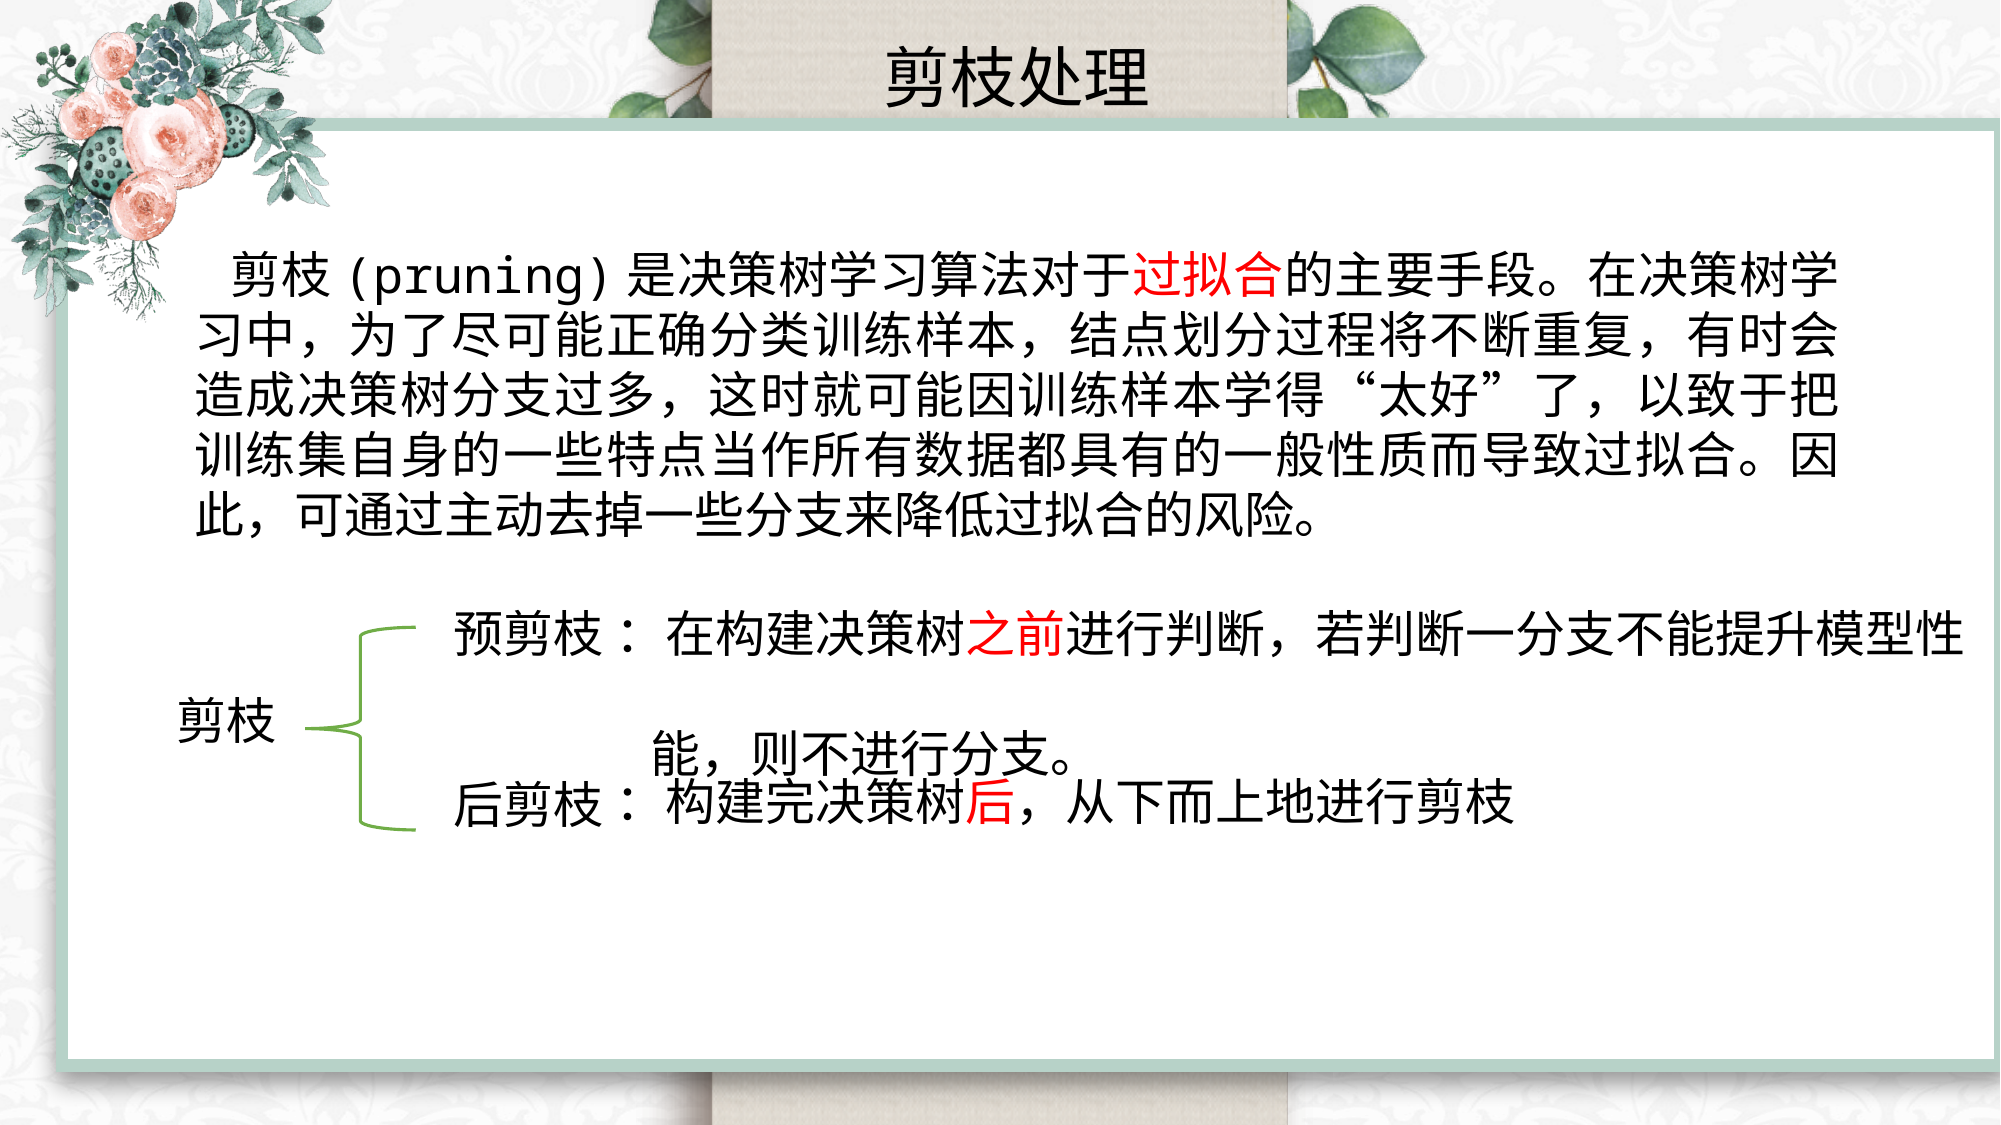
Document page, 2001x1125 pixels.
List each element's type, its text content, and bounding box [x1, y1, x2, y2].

text_box [305, 625, 416, 832]
text_box 剪枝(pruning)是决策树学习算法对于过拟合的主要手段。在决策树学习中，为了尽可能正确分类训练样本，结点划分过程将不断重复，有时会造成决策树分支过多，这时就可能因训练样本学得“太好”了，以致于把训练集自身的一些特点当作所有数据都具有的一般性质而导致过拟合。因此，可通过主动去掉一些分支来降低过拟合的风险。 [179, 236, 1855, 551]
text_box 剪枝处理 [517, 28, 1518, 124]
text_box 剪枝 [161, 682, 358, 758]
picture [0, 0, 2000, 1125]
text_box [61, 124, 2000, 1067]
text_box 预剪枝 [438, 594, 600, 670]
text_box ：在构建决策树之前进行判断，若判断一分支不能提升模型性 能，则不进行分支。 [600, 594, 2000, 790]
text_box ：构建完决策树后，从下而上地进行剪枝 [600, 762, 1545, 838]
text_box 后剪枝 [438, 766, 696, 842]
